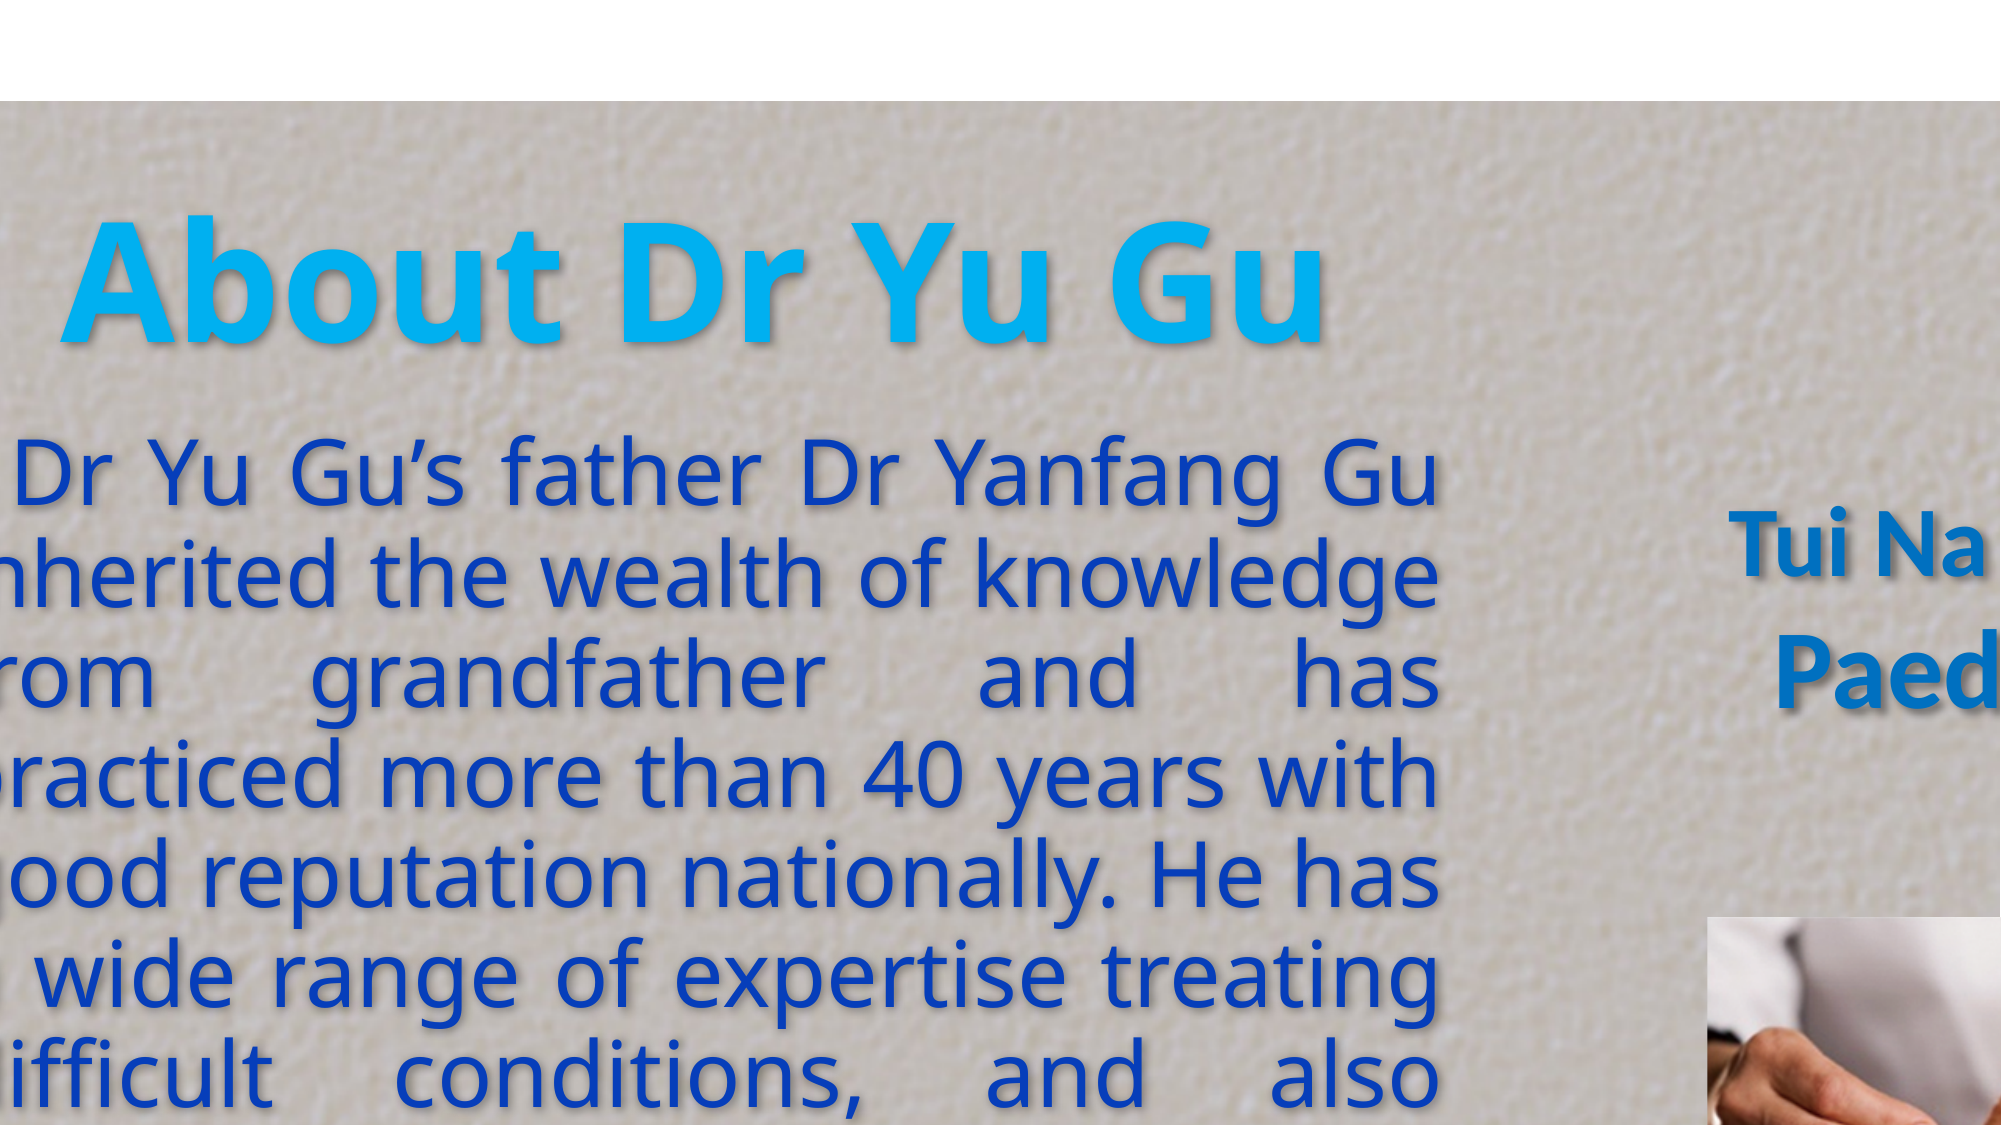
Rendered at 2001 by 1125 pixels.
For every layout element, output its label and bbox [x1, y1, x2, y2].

picture [0, 101, 2000, 1125]
text_box [1707, 917, 2000, 1125]
